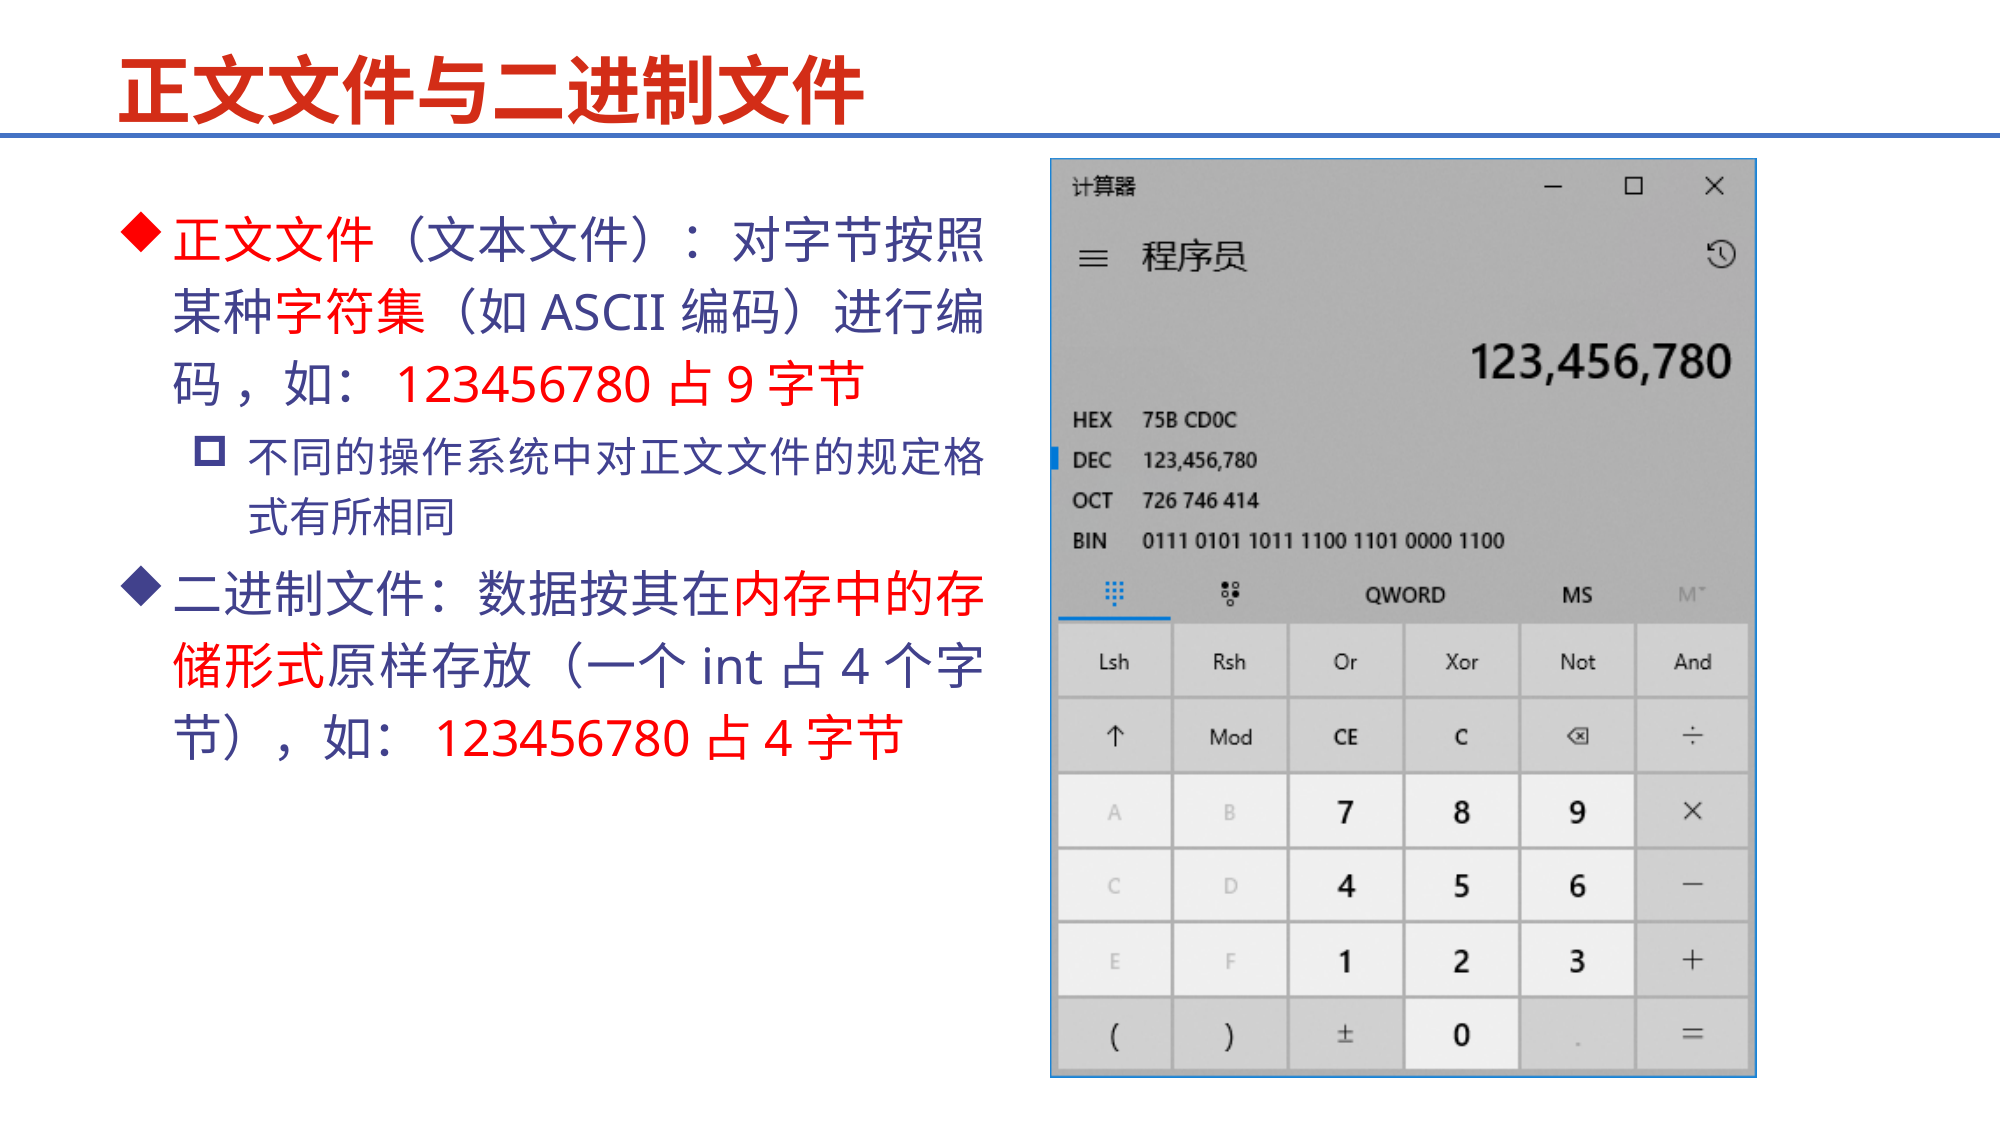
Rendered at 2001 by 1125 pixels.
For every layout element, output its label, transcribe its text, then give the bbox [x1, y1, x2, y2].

text_box 正文文件（文本文件）：对字节按照某种字符集（如ASCII编码）进行编码 ，如：123456780占9字节 不同的操作系统中对正文文件的规定格式有所相同 二进制文件：数据按其在内存中的存储形式原样存放（一个int占4个字节），如：123456780占4字节 [101, 189, 1000, 1029]
picture [1050, 158, 1757, 1079]
text_box 正文文件与二进制文件 [101, 46, 1686, 142]
